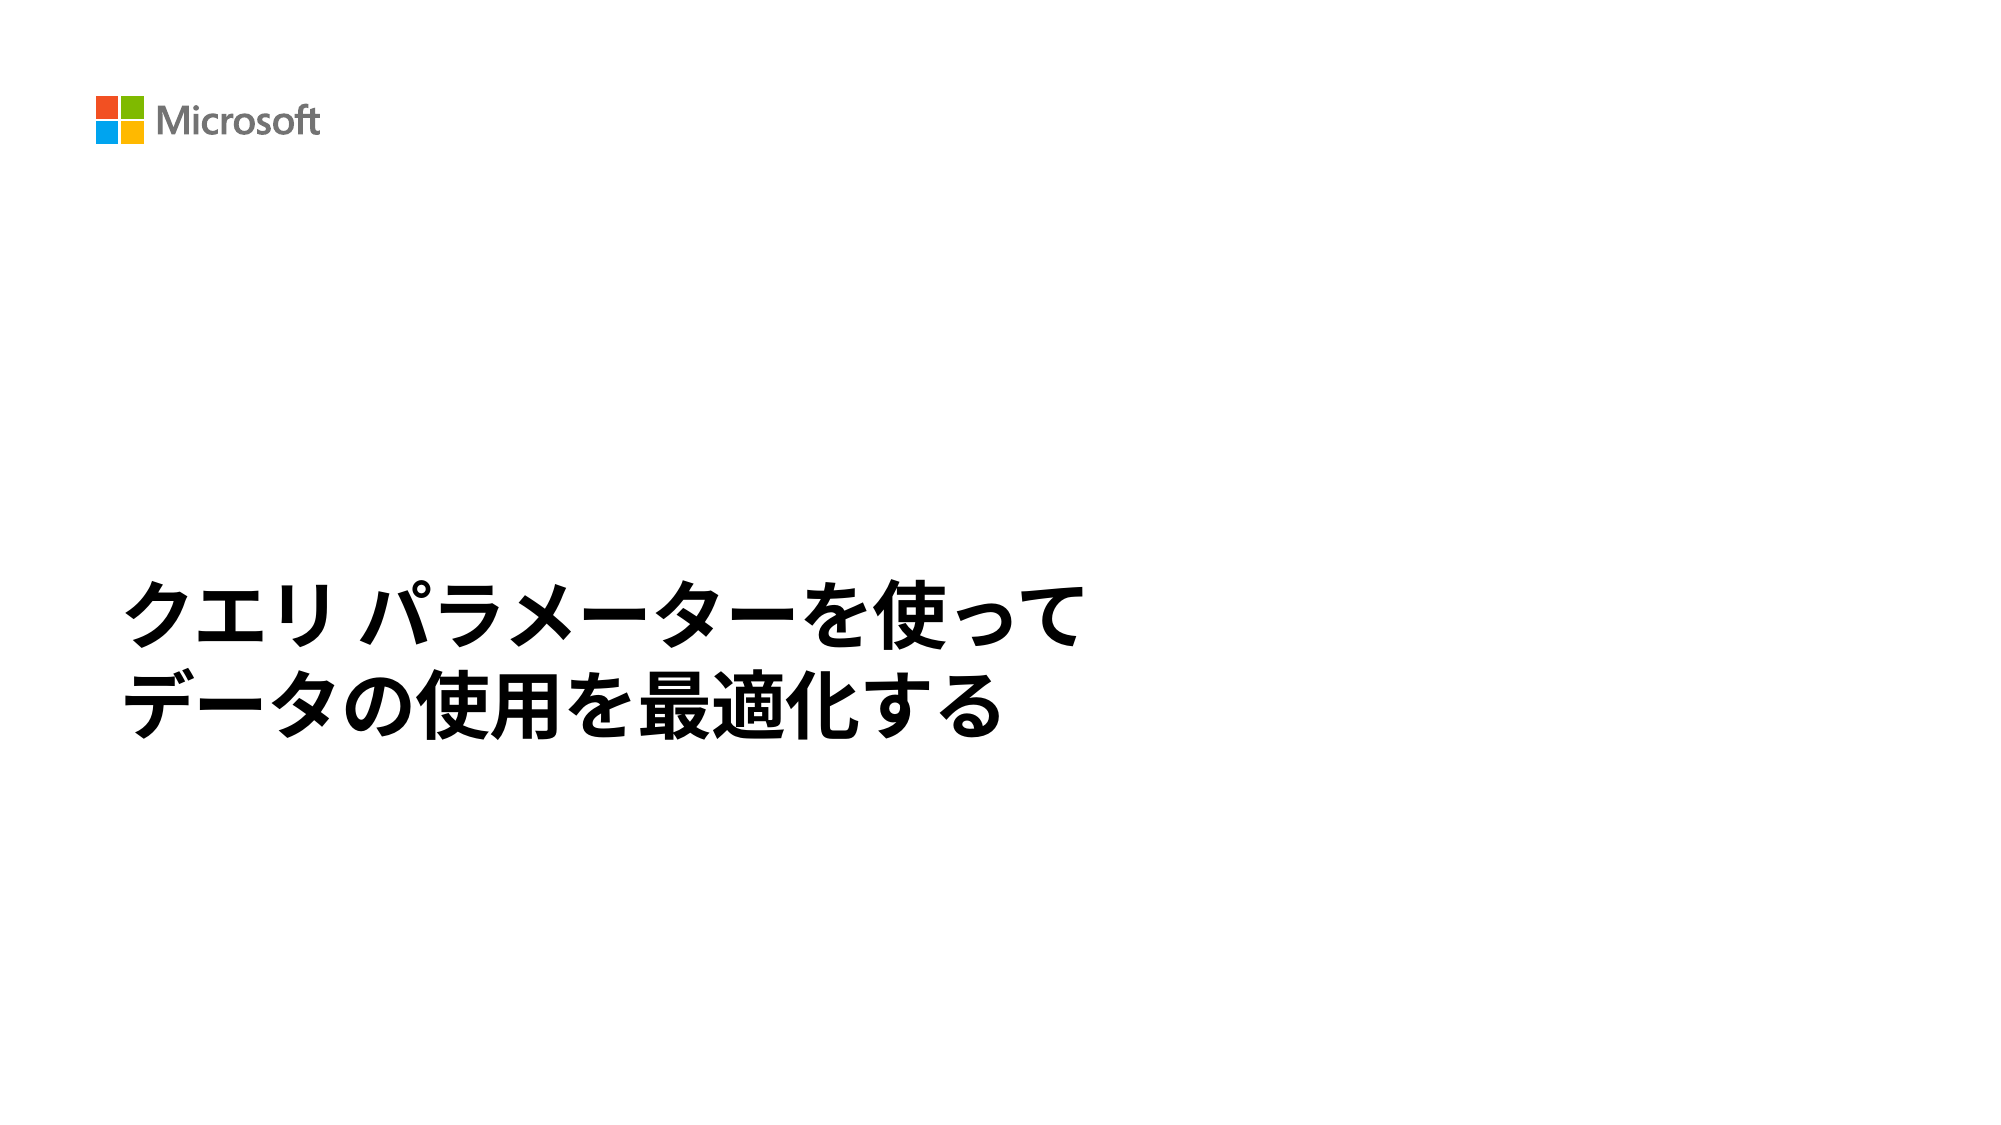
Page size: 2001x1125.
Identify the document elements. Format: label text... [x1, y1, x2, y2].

title クエリ パラメーターを使ってデータの使用を最適化する [120, 566, 1215, 749]
